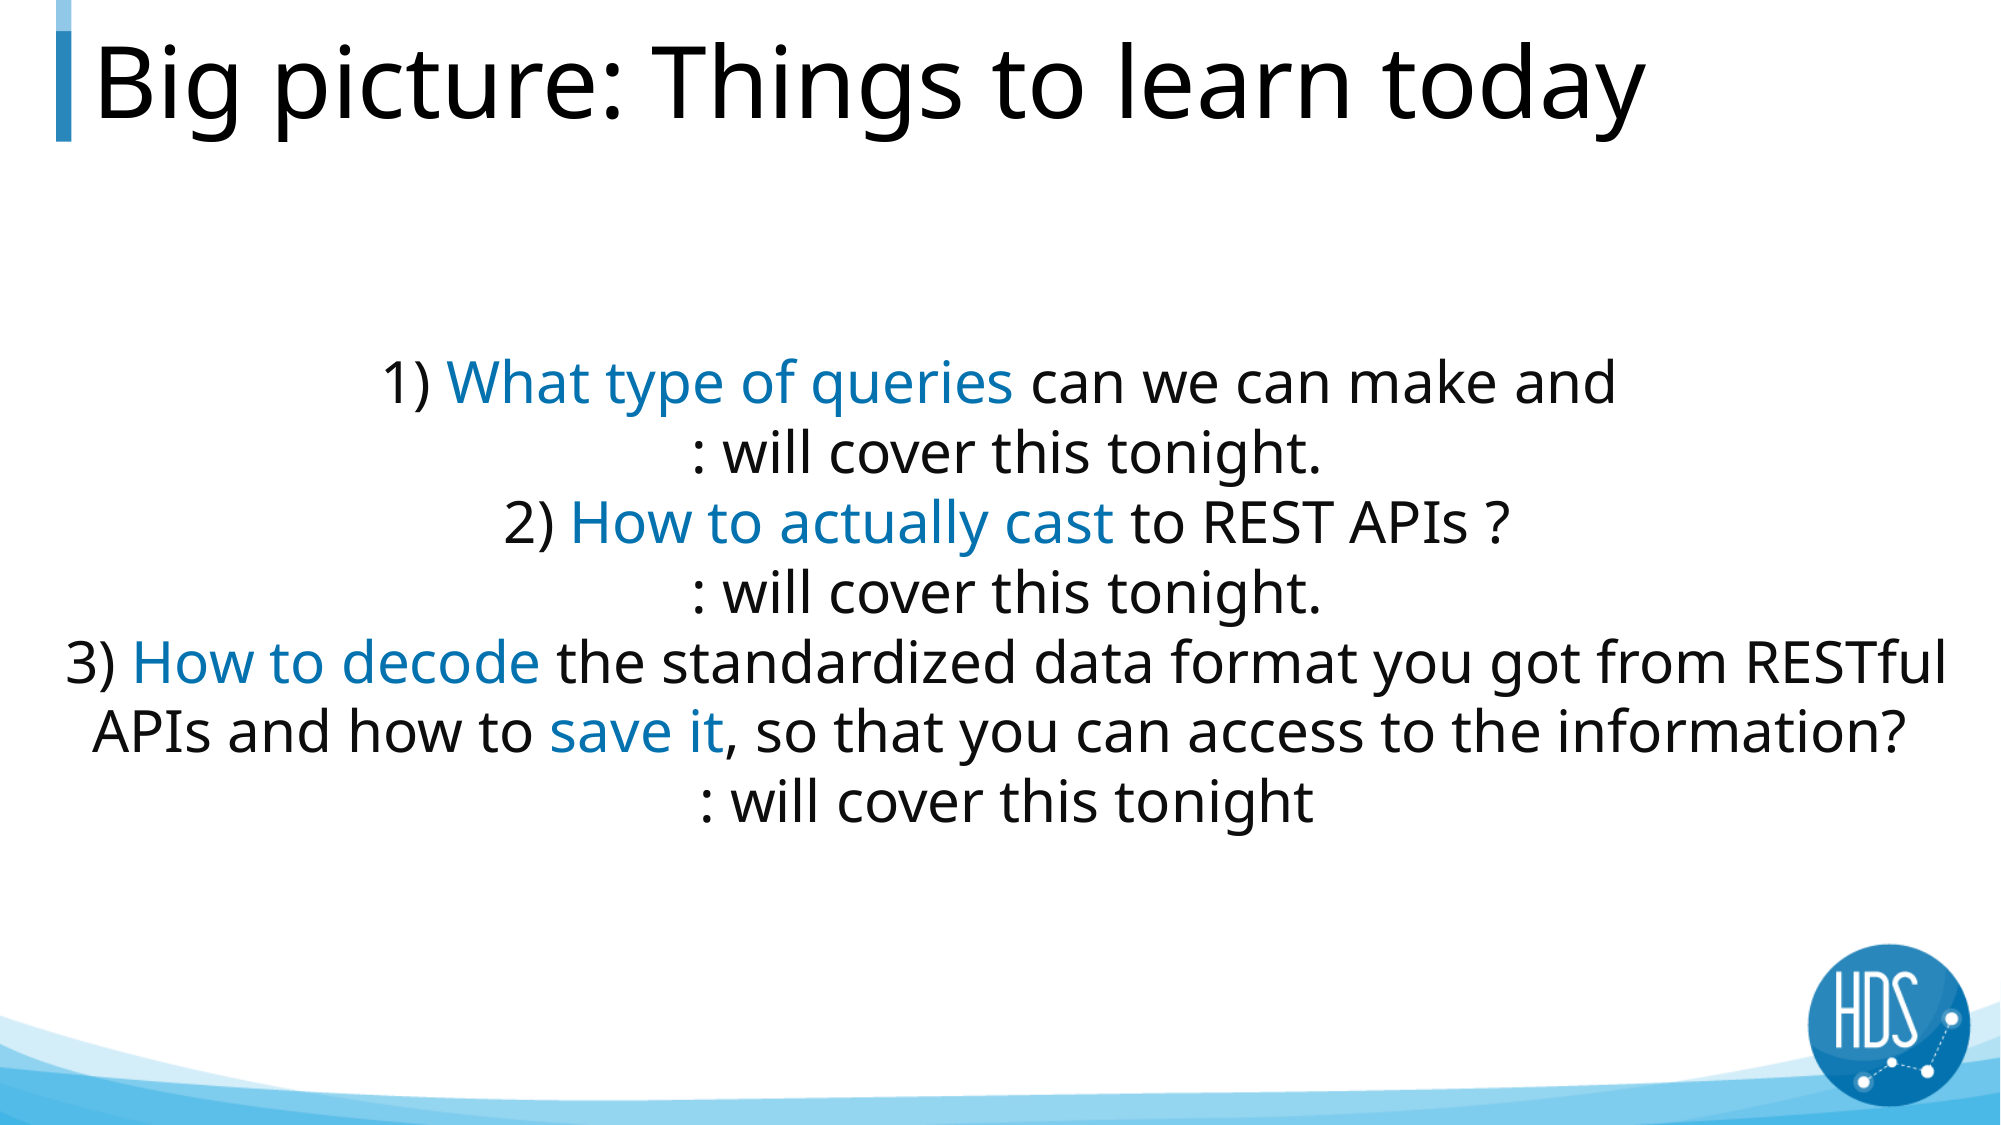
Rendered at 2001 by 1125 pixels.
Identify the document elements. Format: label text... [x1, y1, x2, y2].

text_box 1) What type of queries can we can make and : will cover this tonight. 2) How to actually cast to REST APIs ? : will cover this tonight. 3) How to decode the standardized data format you got from RESTful APIs and how to save it, so that you can access to the information? : will cover this tonight [37, 337, 1977, 842]
text_box [55, 32, 72, 143]
text_box [55, 0, 72, 32]
picture [0, 0, 2001, 1125]
title Big picture: Things to learn today [77, 31, 1977, 142]
